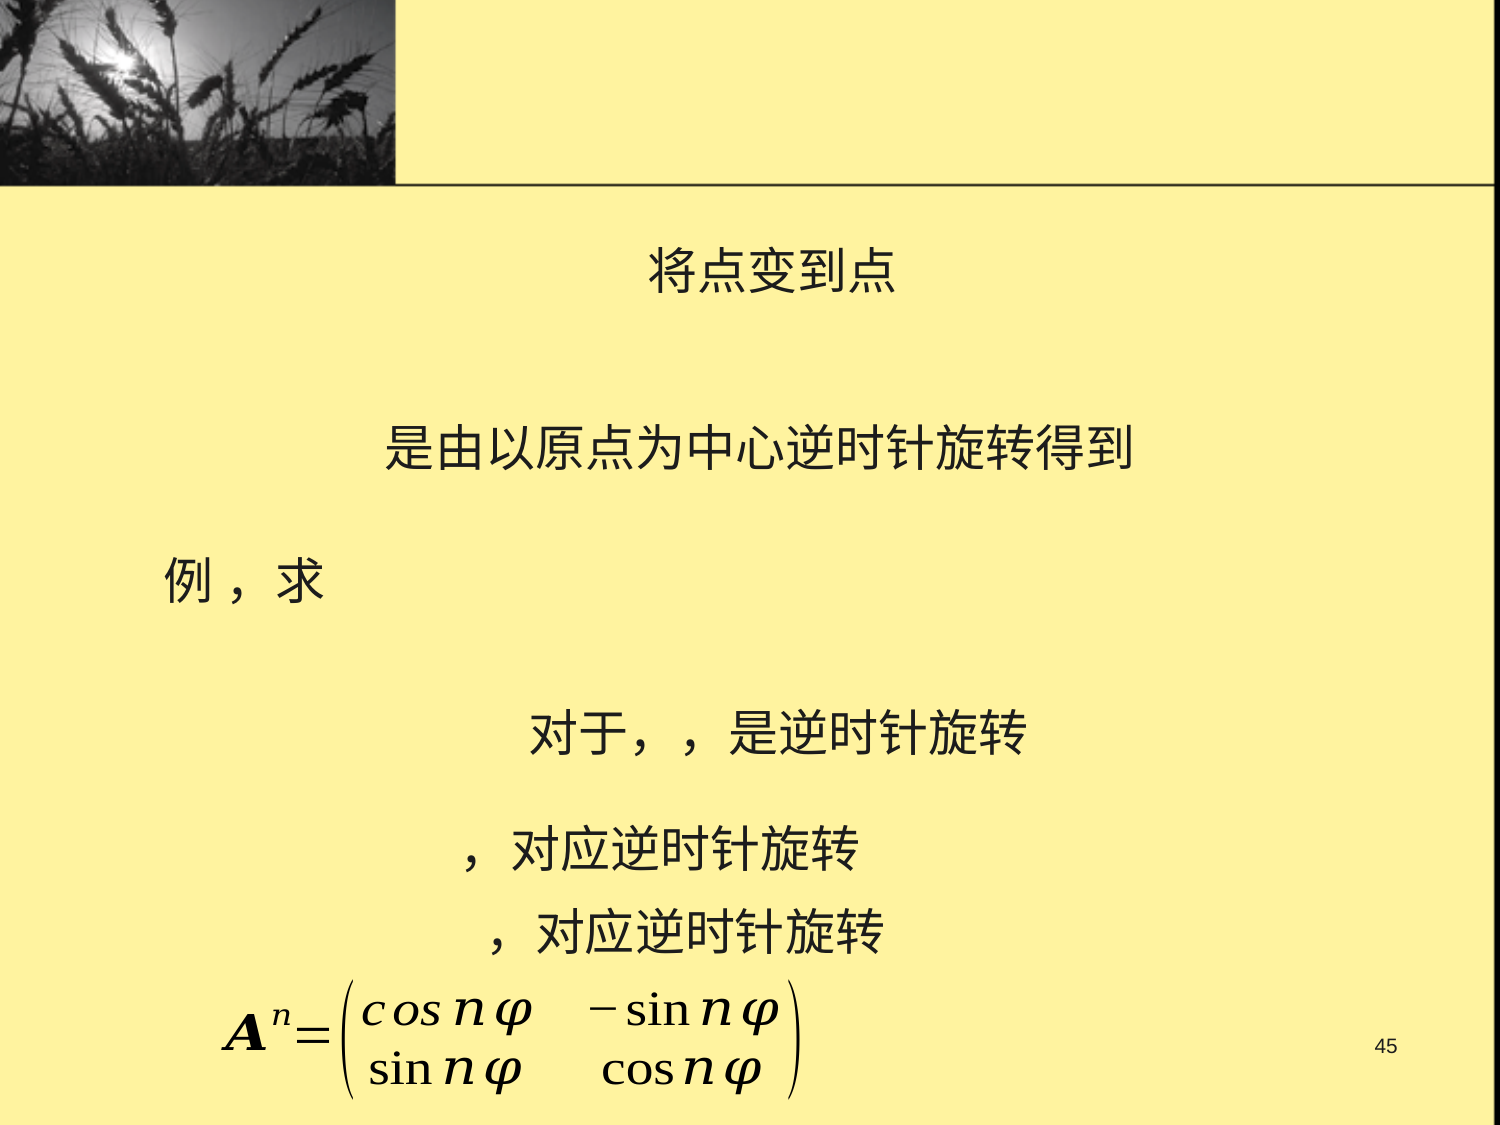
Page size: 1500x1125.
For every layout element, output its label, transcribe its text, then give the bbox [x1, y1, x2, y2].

slide_number 45 [1200, 1025, 1413, 1100]
picture [0, 0, 1500, 1125]
